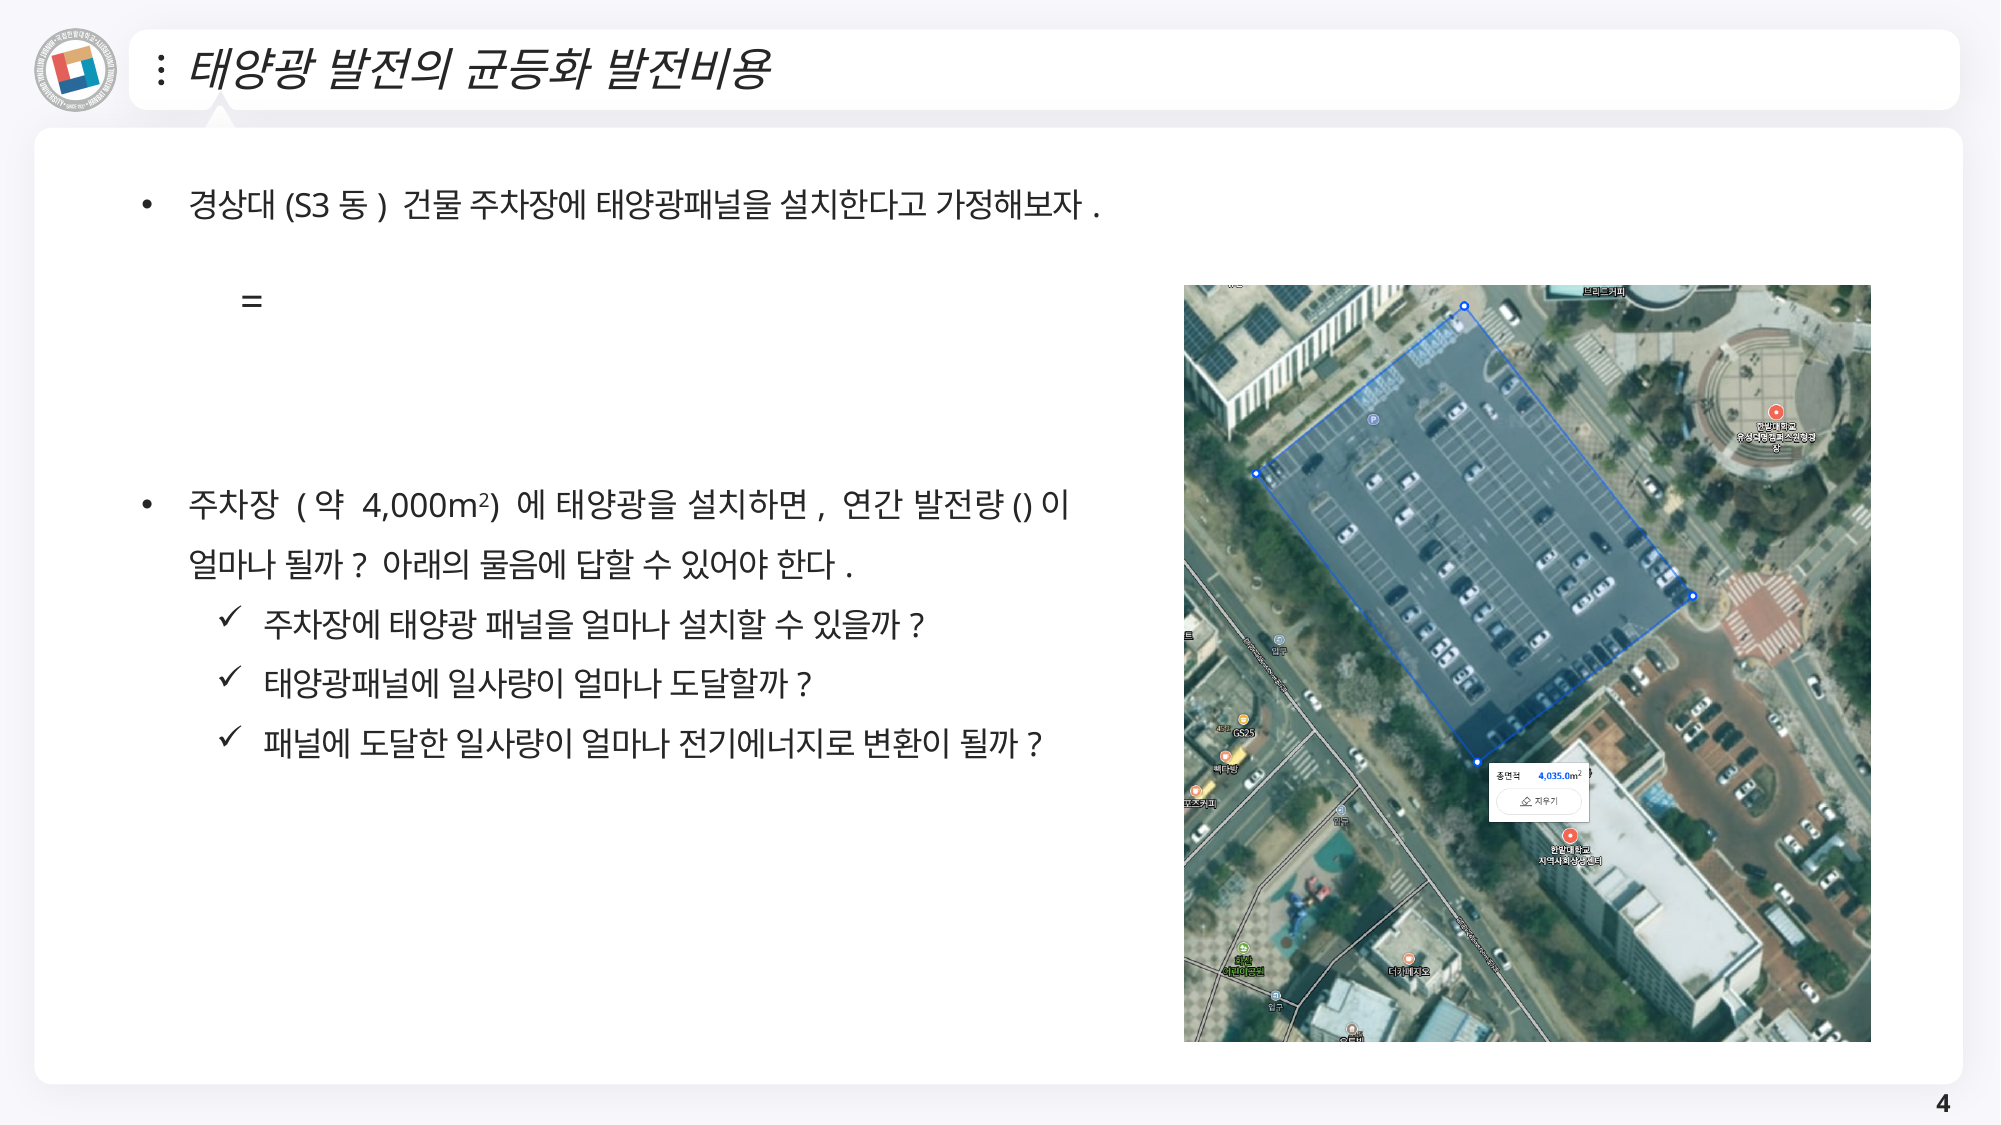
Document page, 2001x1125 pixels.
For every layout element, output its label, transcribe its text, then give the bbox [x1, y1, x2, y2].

slide_number 4 [1515, 1084, 1966, 1124]
title 태양광 발전의 균등화 발전비용 [170, 52, 1882, 91]
picture [34, 28, 117, 112]
picture [1183, 285, 1871, 1043]
